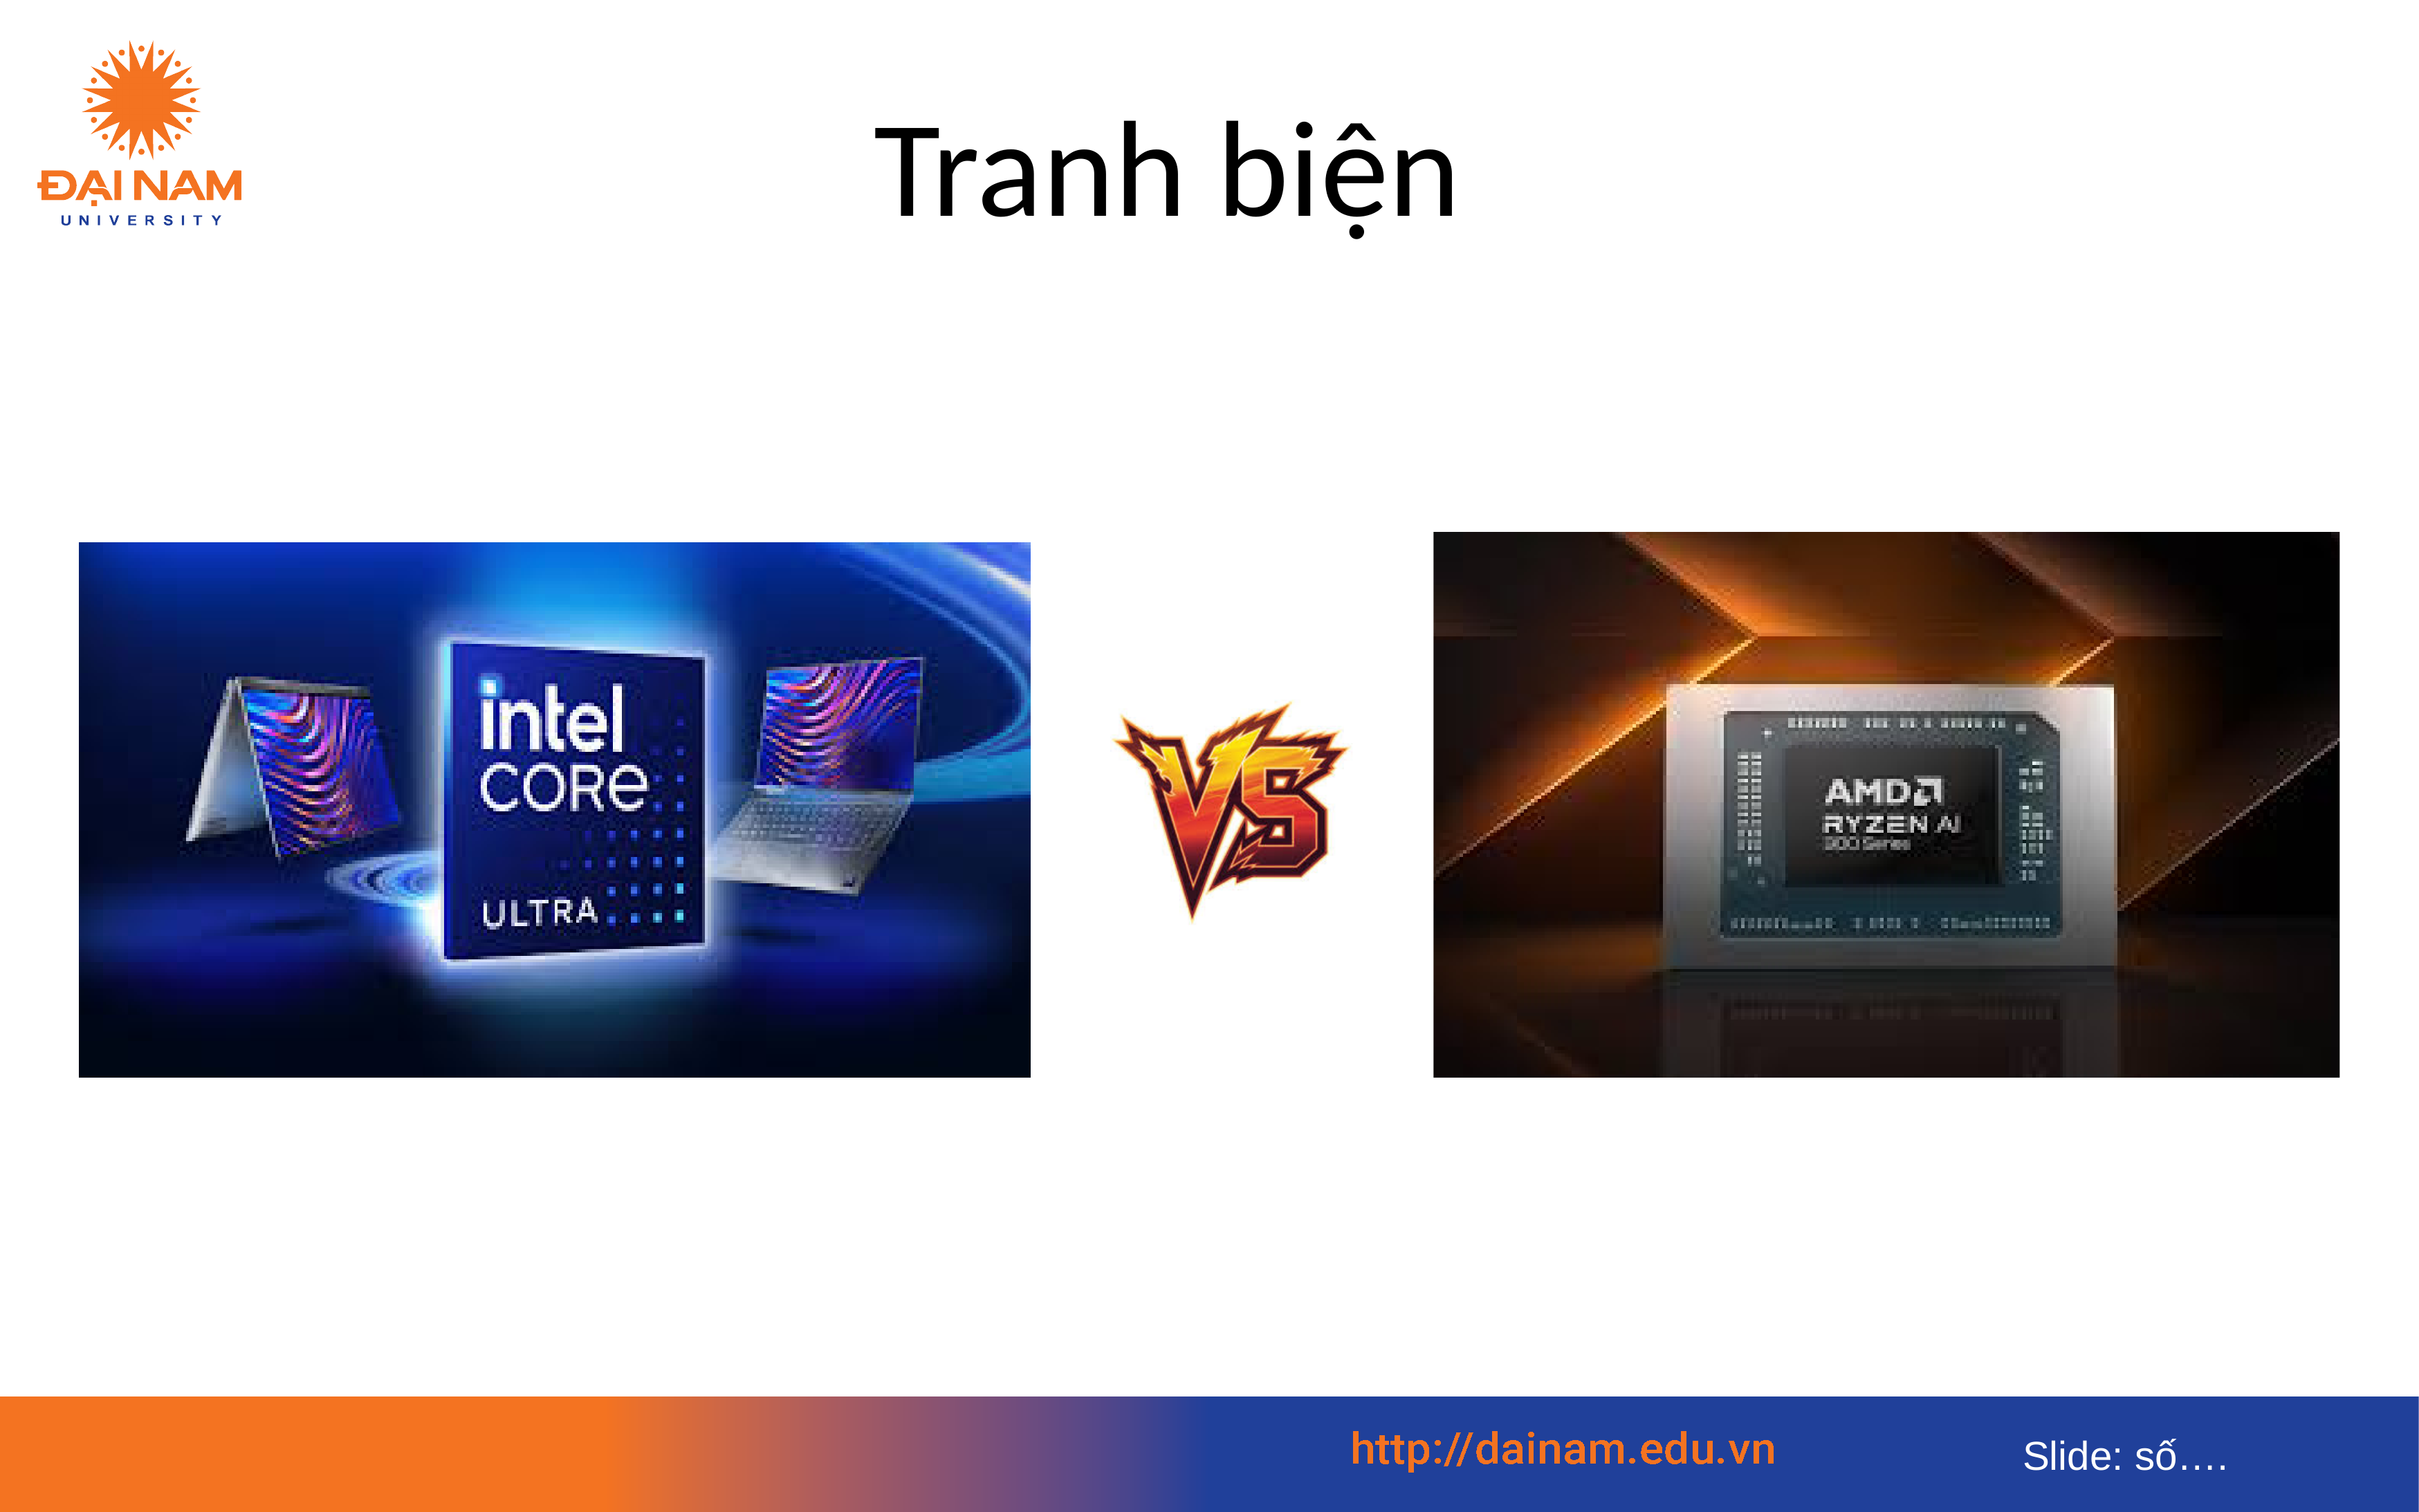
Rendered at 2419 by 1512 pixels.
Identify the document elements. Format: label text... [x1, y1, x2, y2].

picture [1433, 531, 2340, 1078]
picture [37, 40, 79, 225]
title Tranh biện [79, 35, 2256, 288]
picture [1110, 683, 1354, 927]
picture [79, 542, 1031, 1078]
picture [0, 1396, 2419, 1512]
